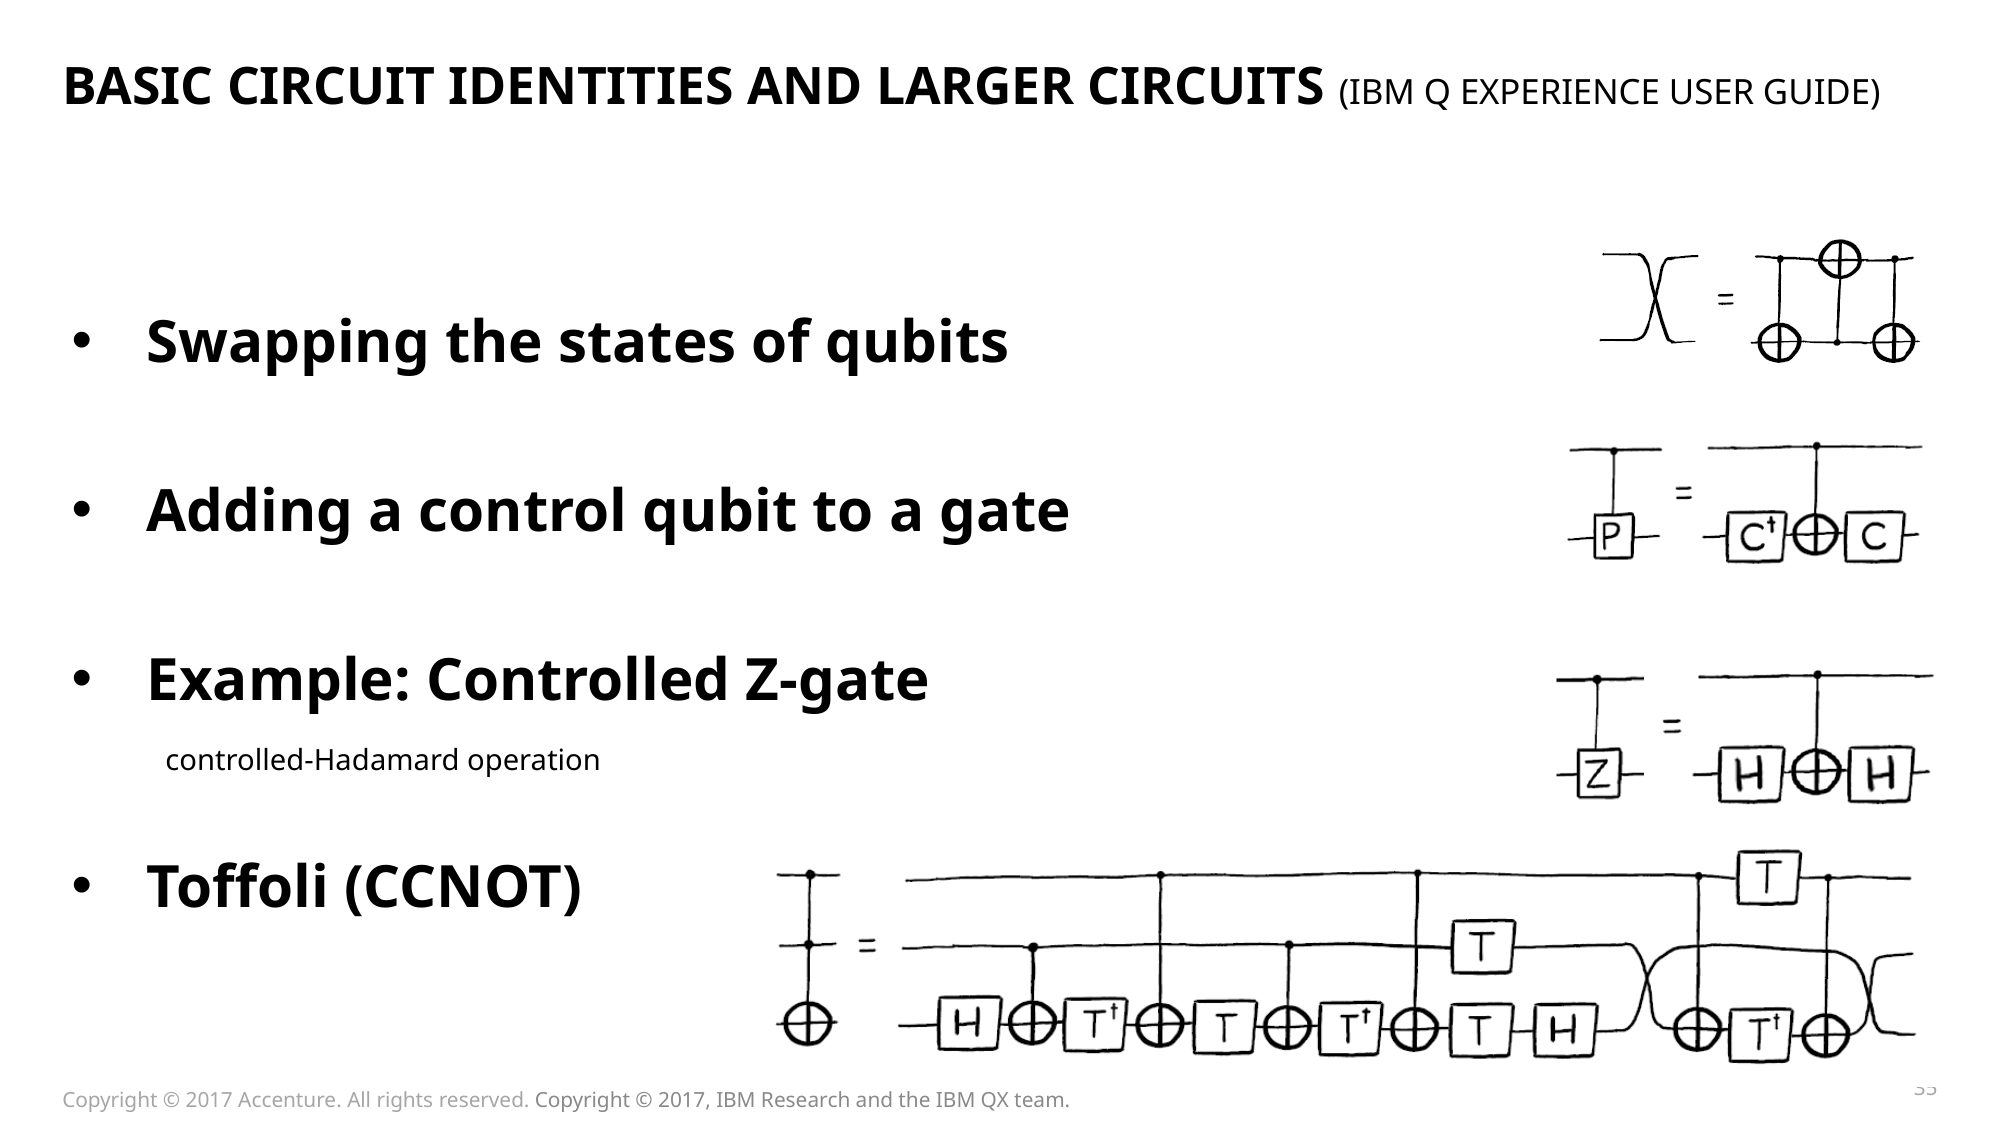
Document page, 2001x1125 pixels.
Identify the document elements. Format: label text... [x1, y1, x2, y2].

picture [1549, 666, 1938, 809]
picture [748, 834, 1938, 1087]
footer Copyright © 2017 Accenture. All rights reserved. Copyright © 2017, IBM Research and the IBM QX team. [62, 1069, 1158, 1113]
picture [1586, 224, 1938, 381]
slide_number 35 [1887, 1087, 1938, 1104]
list Swapping the states of qubits Adding a control qubit to a gate Example: Controlled Z-gate controlled-Hadamard operation Toffoli (CCNOT) [62, 299, 1469, 1069]
picture [1549, 426, 1938, 576]
title Basic Circuit Identities and Larger Circuits (IBM Q Experience User Guide) [62, 62, 1888, 225]
